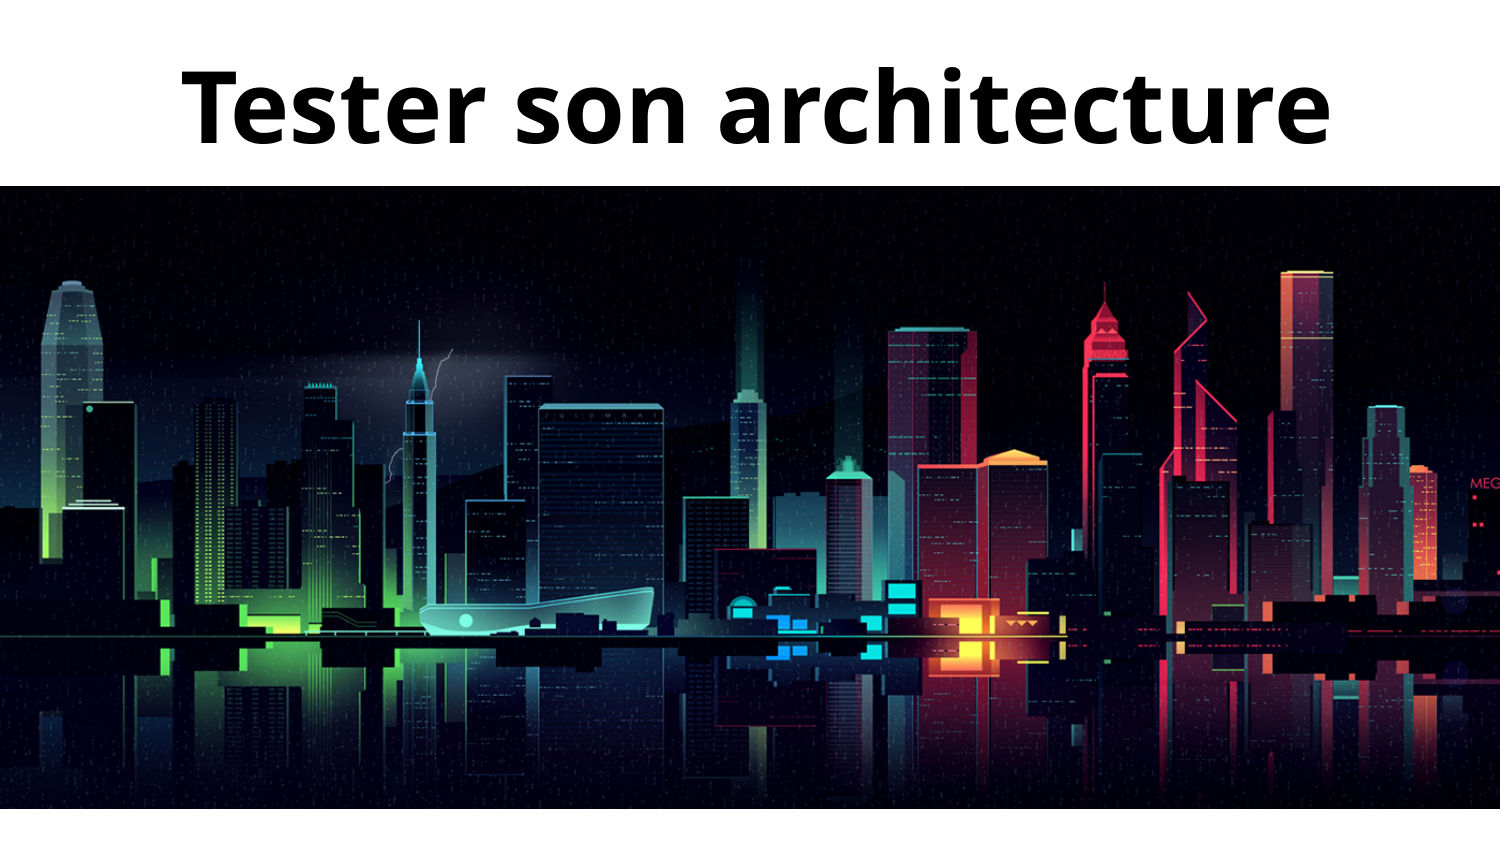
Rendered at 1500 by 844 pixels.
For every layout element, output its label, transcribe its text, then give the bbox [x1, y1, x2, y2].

picture [0, 186, 1500, 810]
text_box Tester son architecture [41, 43, 1474, 185]
